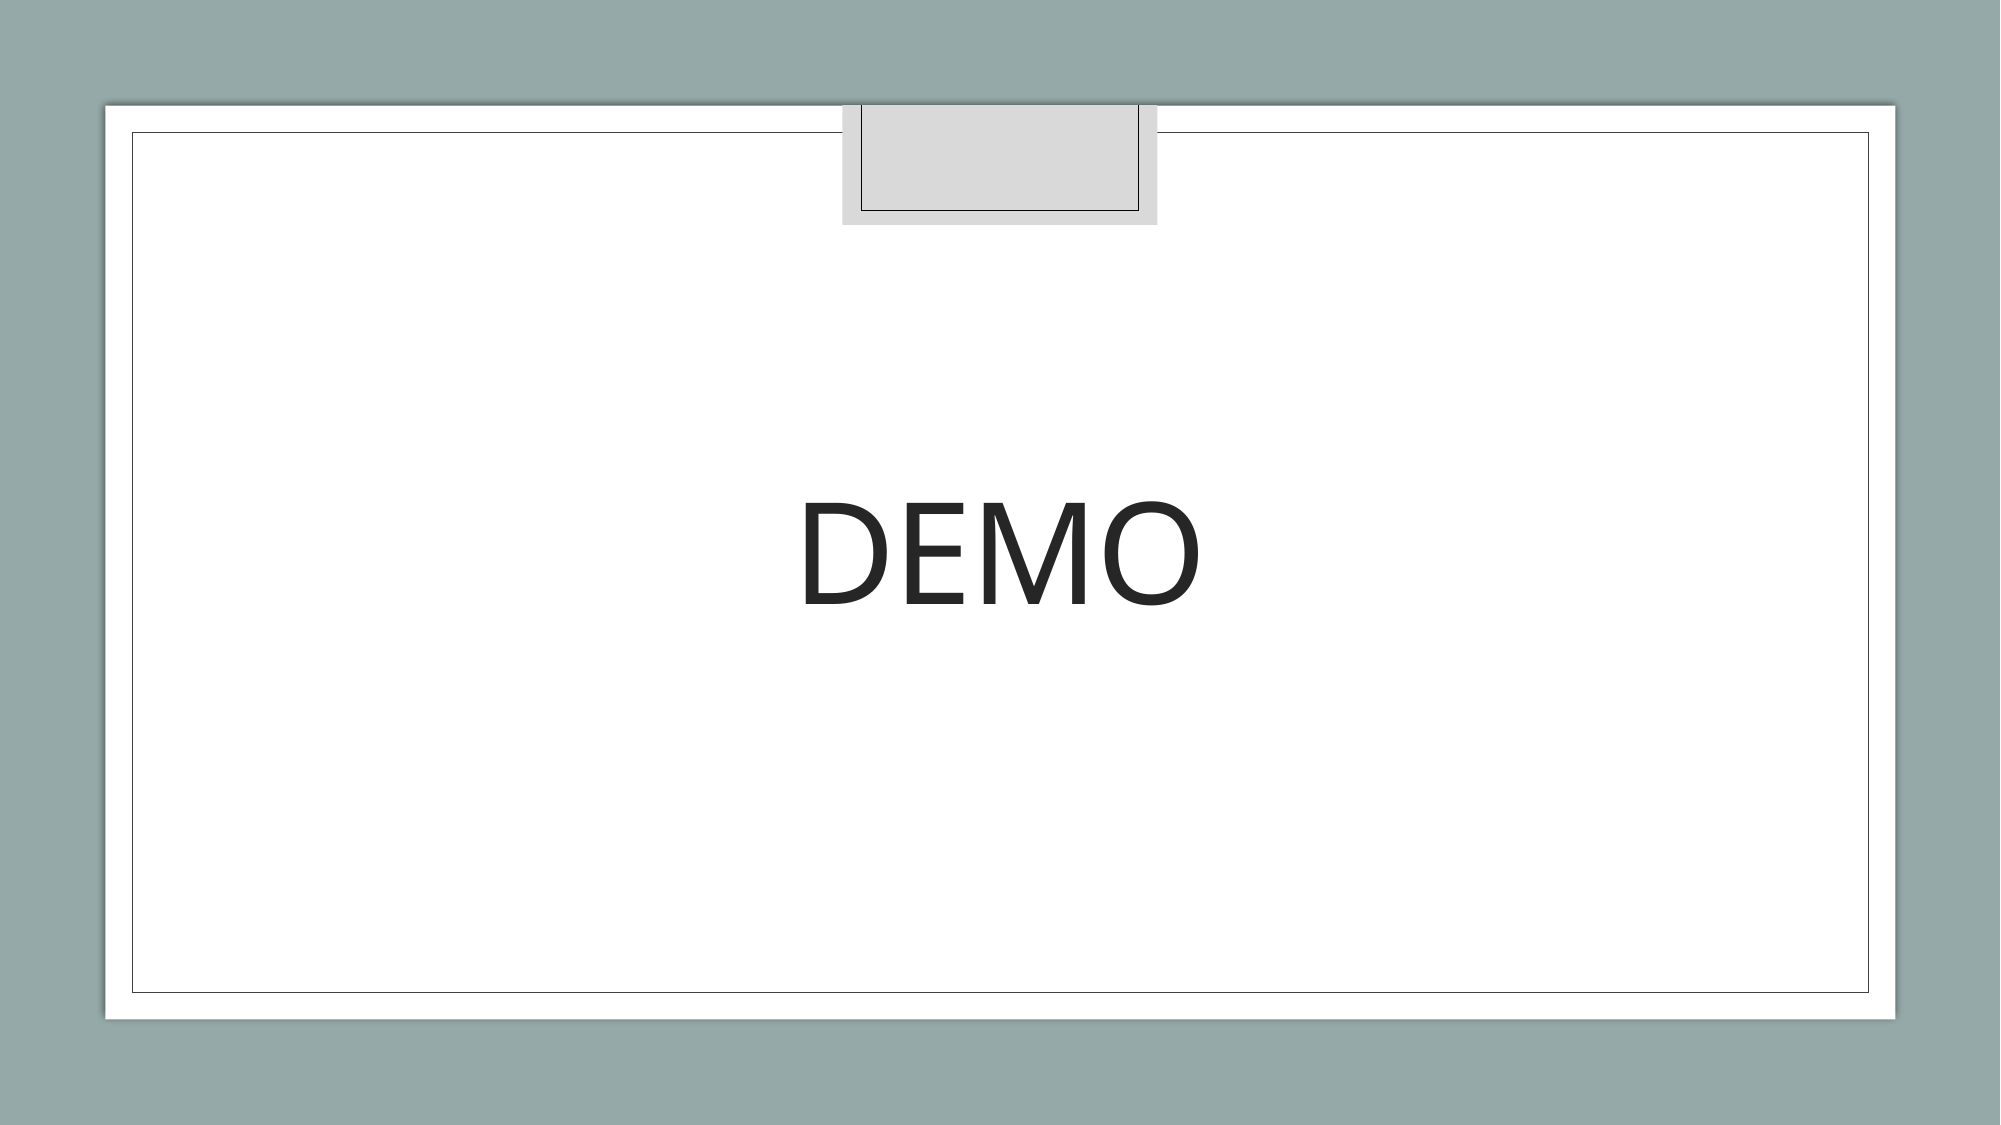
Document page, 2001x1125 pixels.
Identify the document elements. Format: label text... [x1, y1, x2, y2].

text_box [0, 0, 2000, 1125]
text_box [132, 132, 1869, 993]
text_box [841, 104, 1158, 226]
title Demo [209, 469, 1791, 656]
text_box [105, 105, 1896, 1020]
